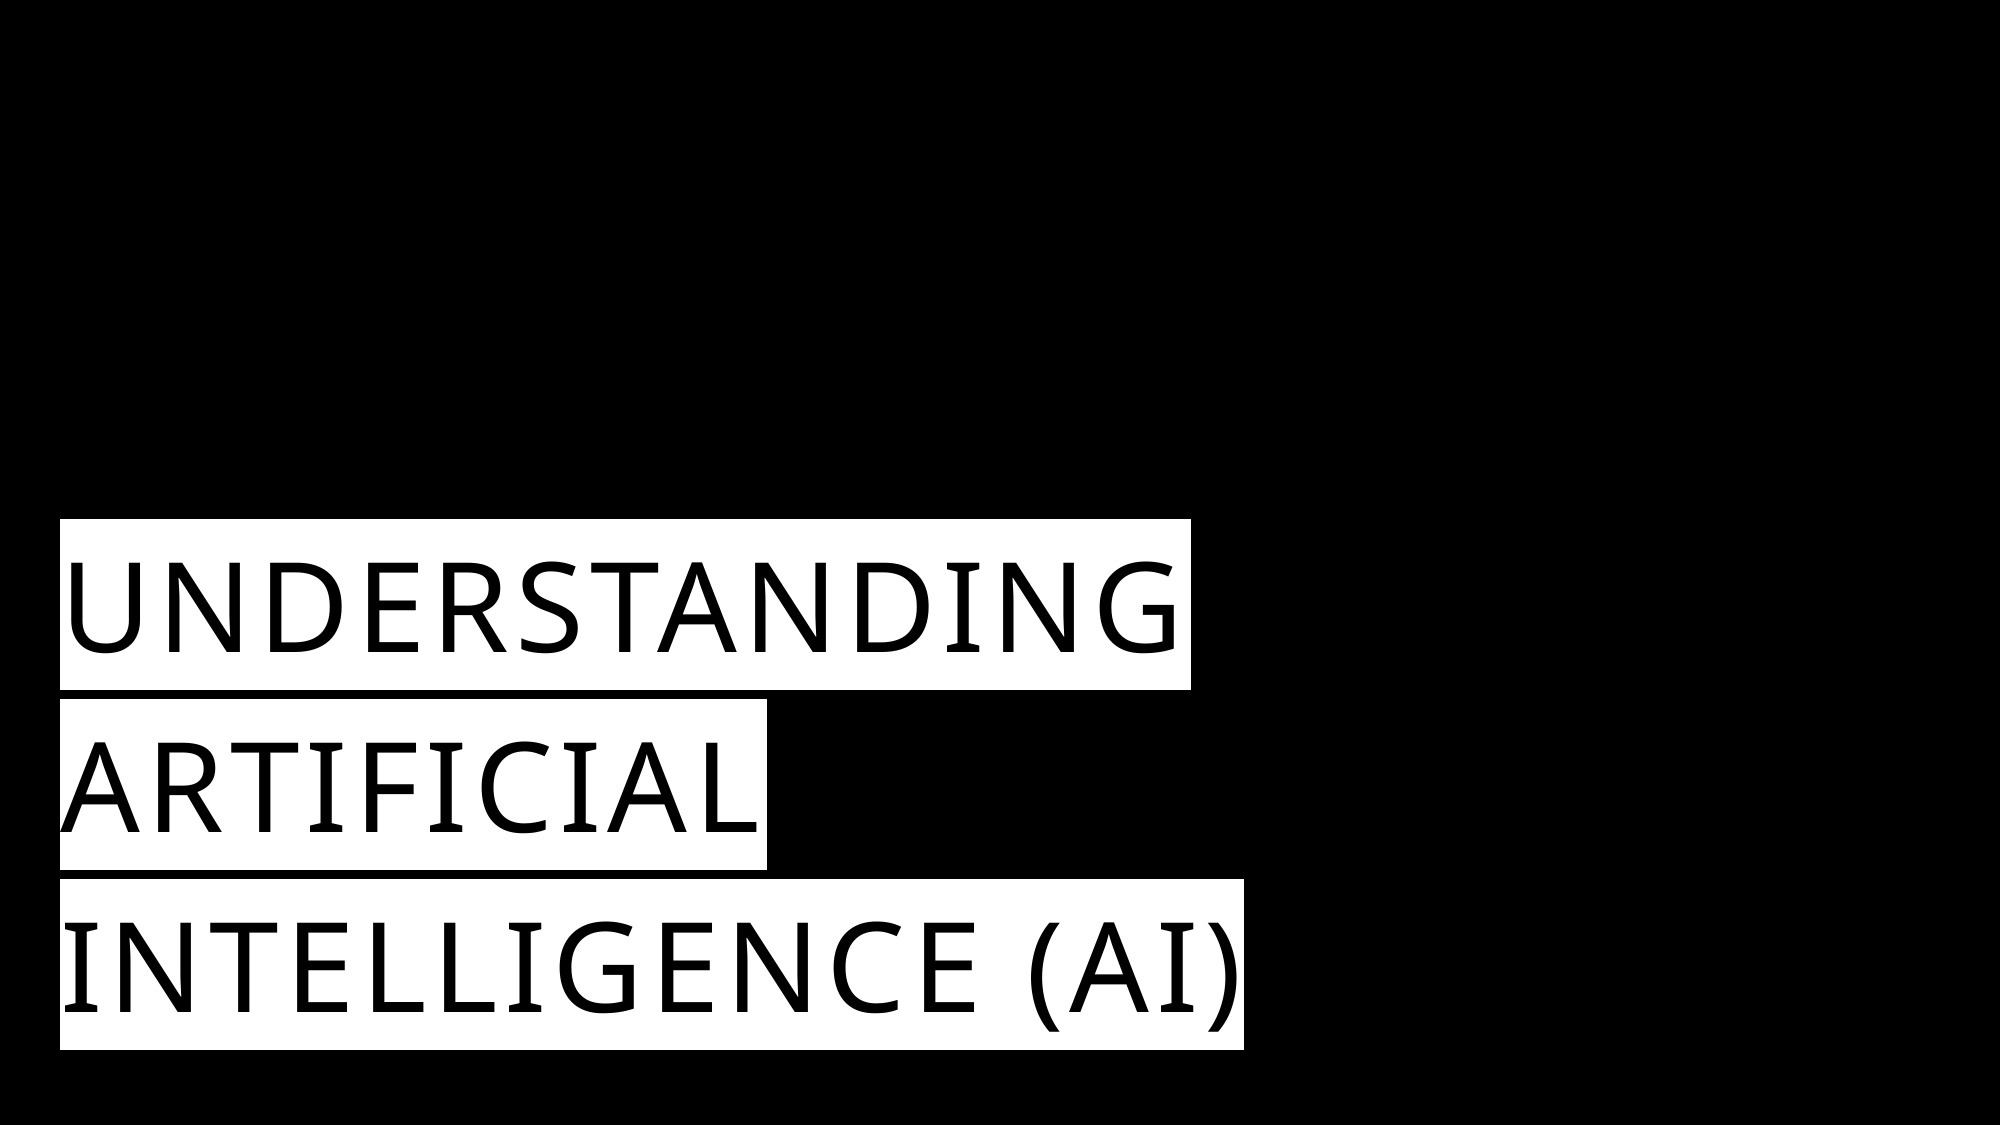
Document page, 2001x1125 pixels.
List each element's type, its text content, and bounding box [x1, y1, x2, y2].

title Understanding Artificial Intelligence (AI) [45, 295, 1457, 1046]
